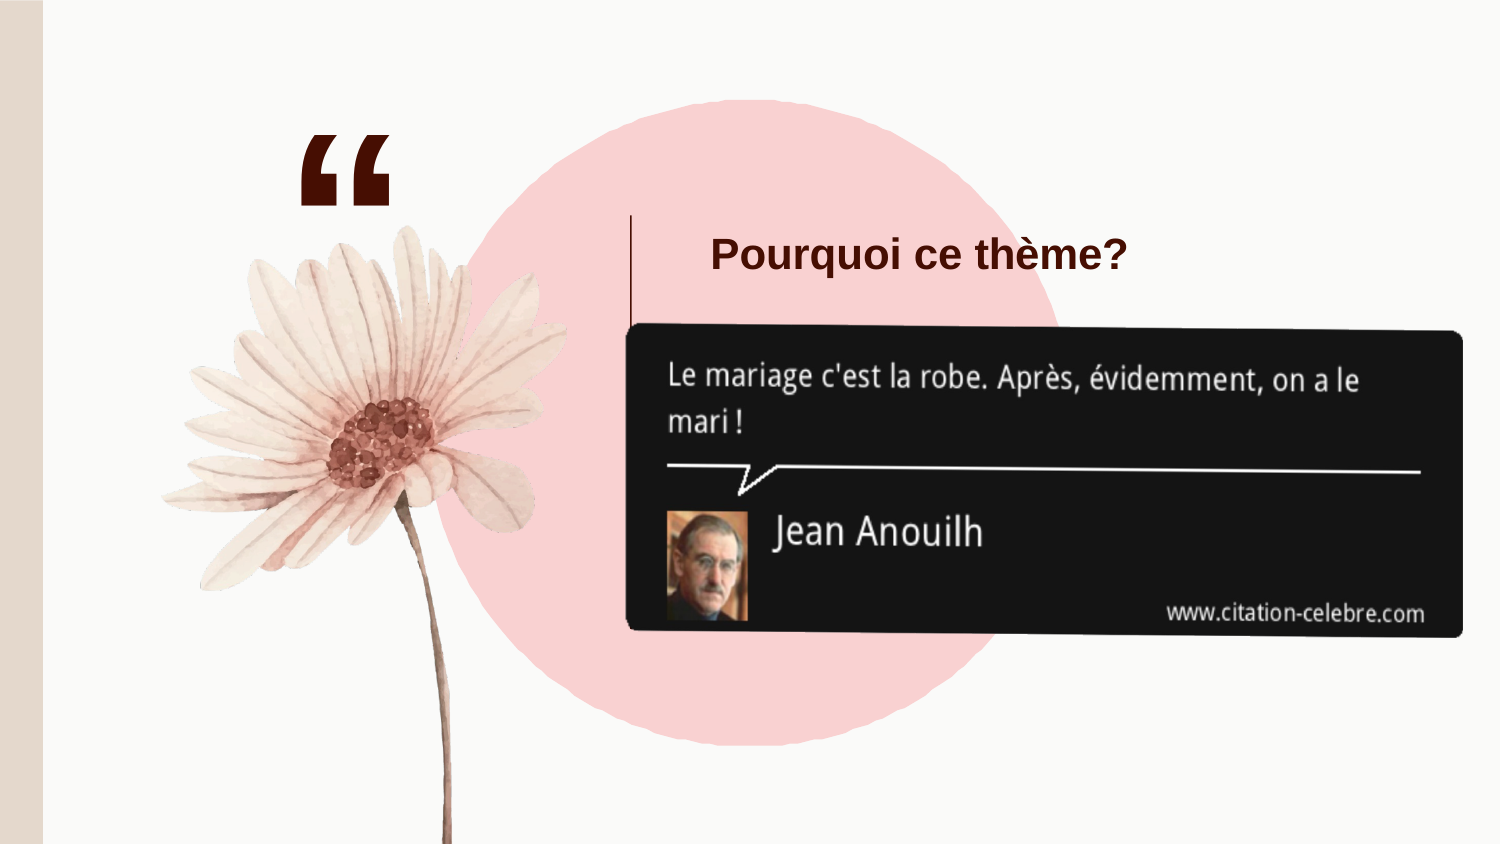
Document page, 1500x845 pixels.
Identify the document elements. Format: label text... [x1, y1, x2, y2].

title “ [281, 55, 411, 224]
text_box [625, 214, 1464, 639]
text_box [494, 99, 997, 746]
text_box [0, 0, 43, 844]
picture [161, 225, 567, 845]
